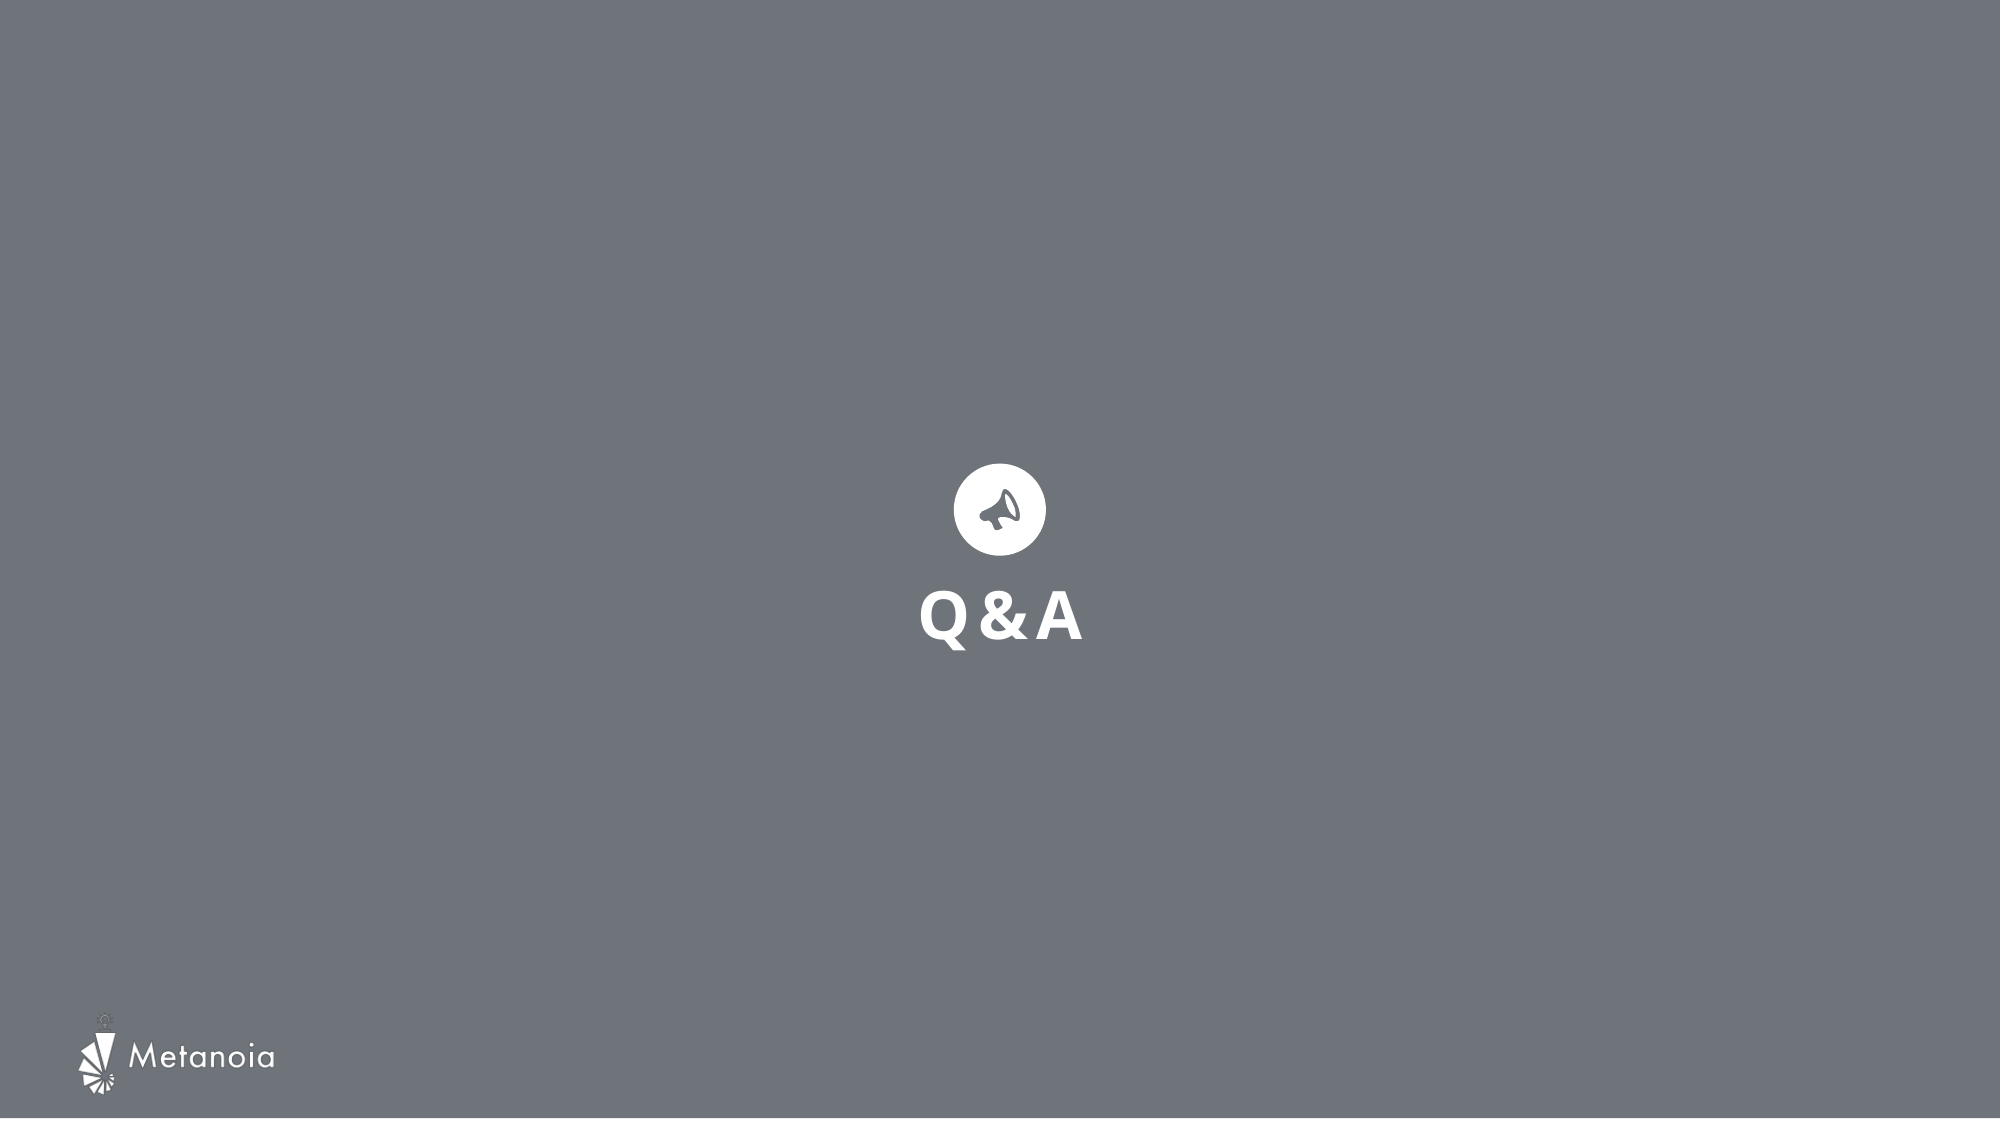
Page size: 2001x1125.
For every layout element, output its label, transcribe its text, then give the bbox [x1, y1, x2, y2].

text_box Q&A [902, 565, 1098, 660]
picture [77, 1012, 297, 1096]
text_box [0, 0, 2000, 1119]
text_box [952, 462, 1047, 557]
